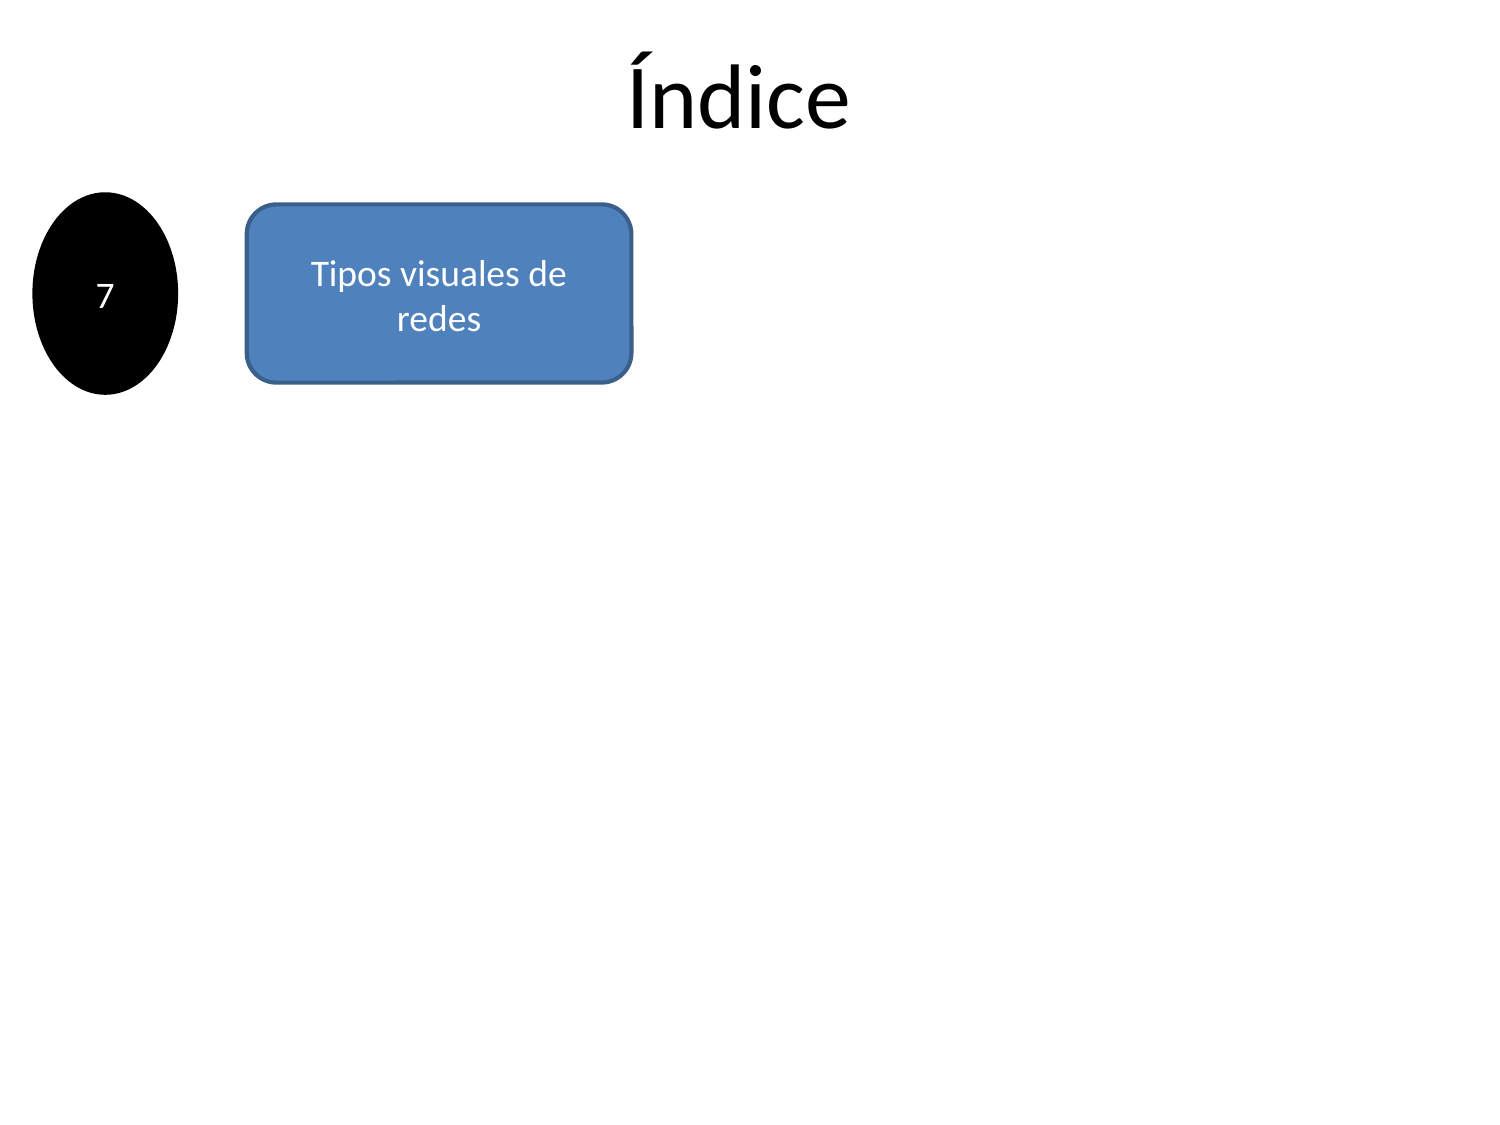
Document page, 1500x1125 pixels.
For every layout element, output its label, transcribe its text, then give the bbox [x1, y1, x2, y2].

text_box Tipos visuales de redes [244, 202, 634, 385]
title Índice [104, 18, 1374, 165]
text_box 7 [32, 192, 179, 395]
